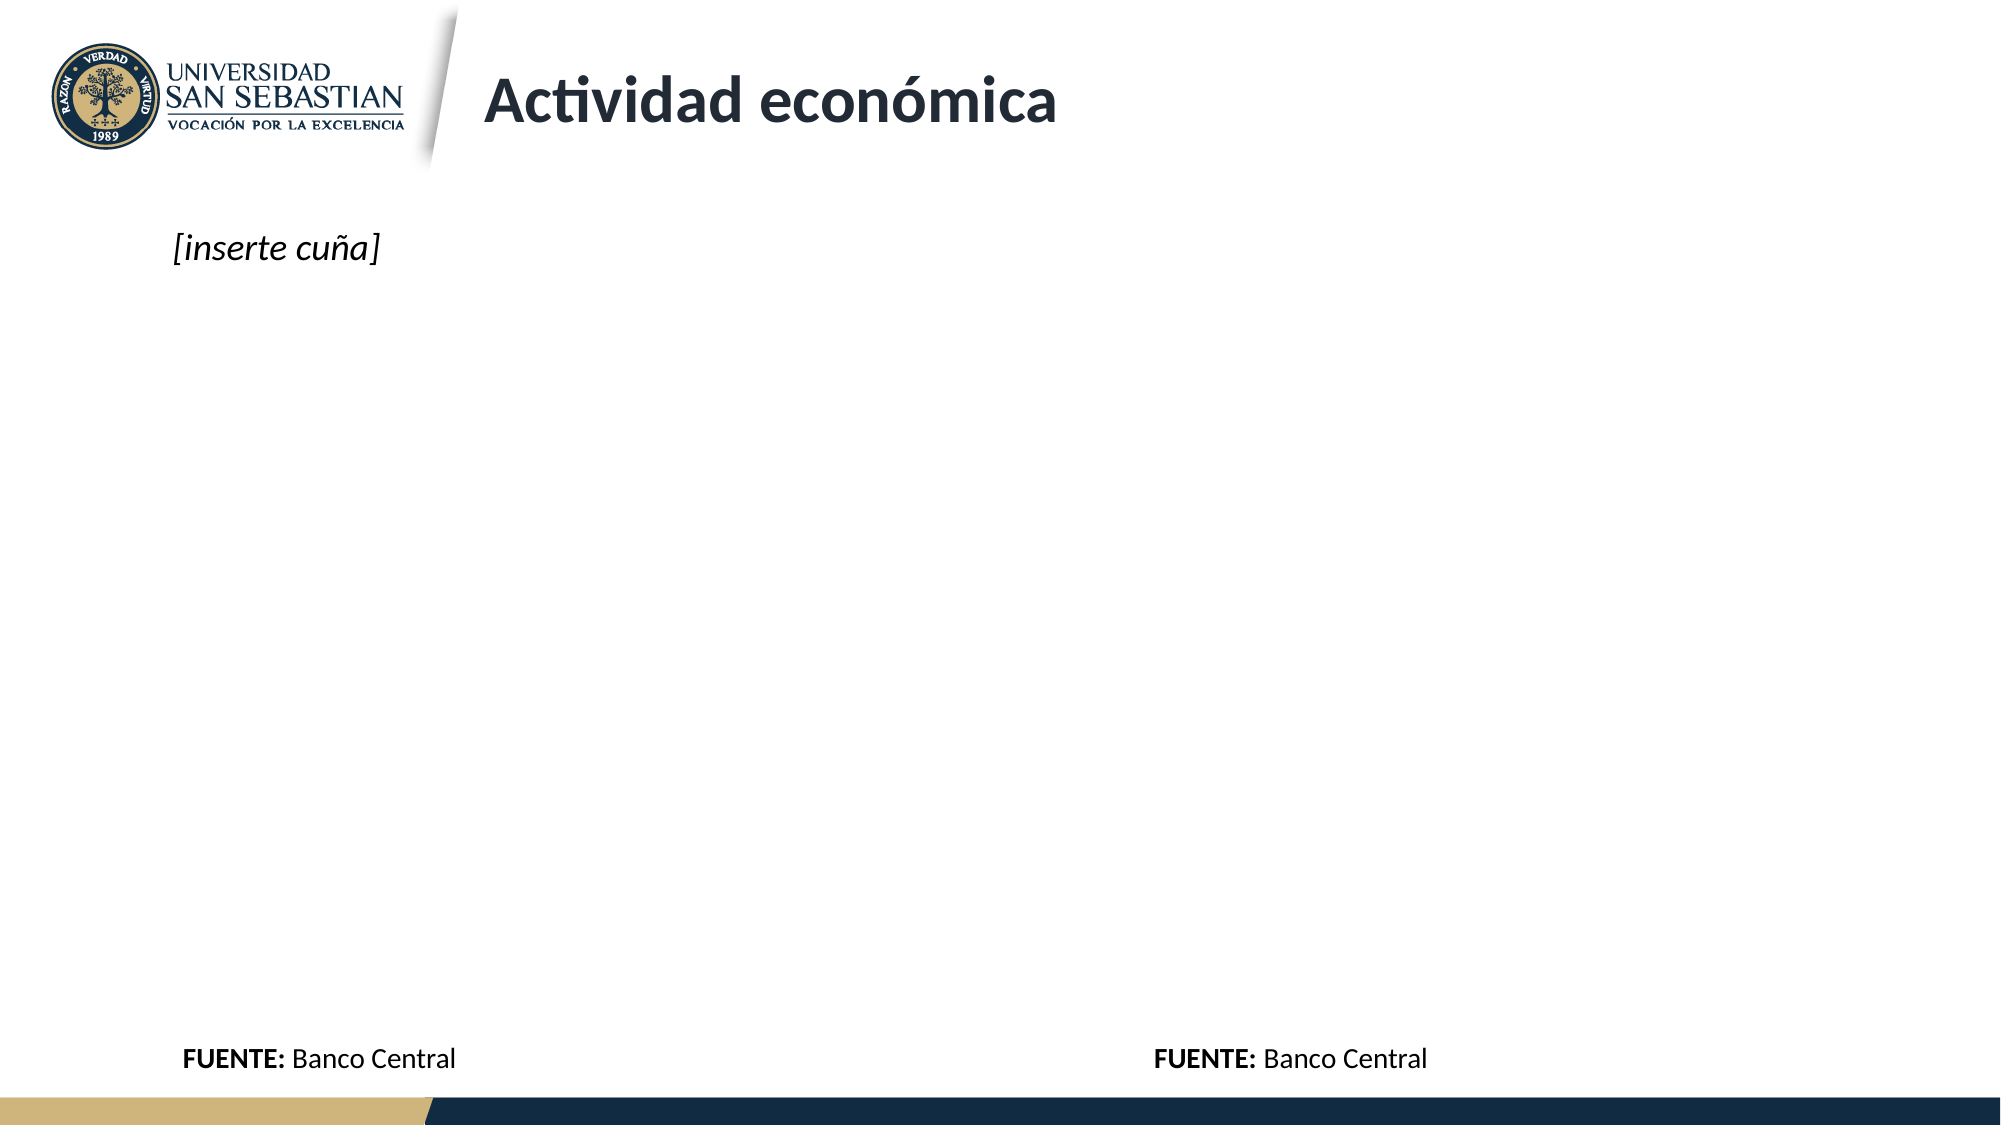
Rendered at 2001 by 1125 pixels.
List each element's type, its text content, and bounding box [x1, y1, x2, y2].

text_box [inserte cuña] [157, 215, 1822, 275]
picture [0, 0, 2001, 1125]
text_box FUENTE: Banco Central [168, 1031, 861, 1082]
text_box Actividad económica [469, 47, 1898, 143]
text_box FUENTE: Banco Central [1139, 1031, 1832, 1082]
